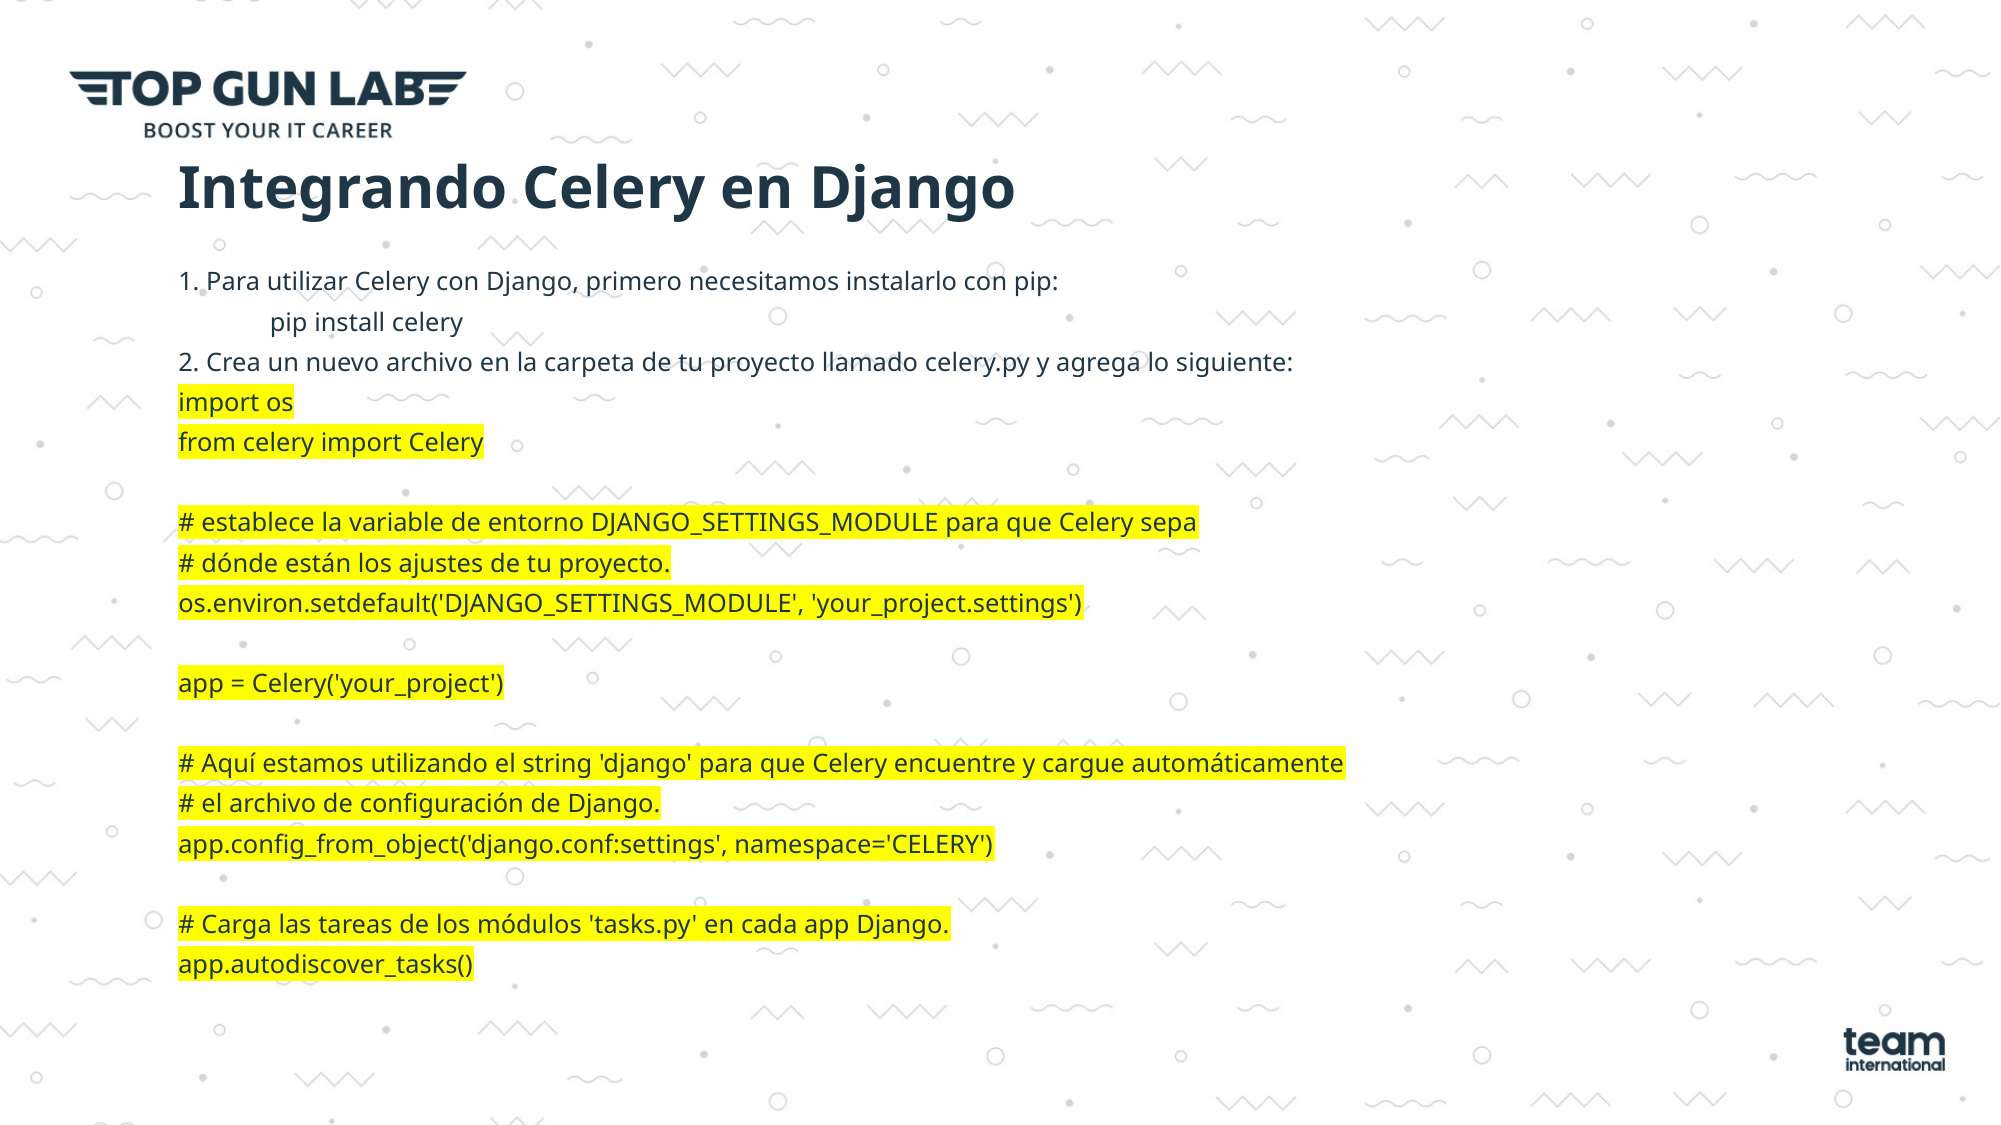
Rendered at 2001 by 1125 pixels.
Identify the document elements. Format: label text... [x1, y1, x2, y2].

list 1. Para utilizar Celery con Django, primero necesitamos instalarlo con pip: pip install celery 2. Crea un nuevo archivo en la carpeta de tu proyecto llamado celery.py y agrega lo siguiente: import os from celery import Celery # establece la variable de entorno DJANGO_SETTINGS_MODULE para que Celery sepa # dónde están los ajustes de tu proyecto. os.environ.setdefault('DJANGO_SETTINGS_MODULE', 'your_project.settings') app = Celery('your_project') # Aquí estamos utilizando el string 'django' para que Celery encuentre y cargue automáticamente # el archivo de configuración de Django. app.config_from_object('django.conf:settings', namespace='CELERY') # Carga las tareas de los módulos 'tasks.py' en cada app Django. app.autodiscover_tasks() [163, 261, 1848, 989]
title Integrando Celery en Django [163, 146, 1848, 232]
picture [0, 0, 2001, 1125]
